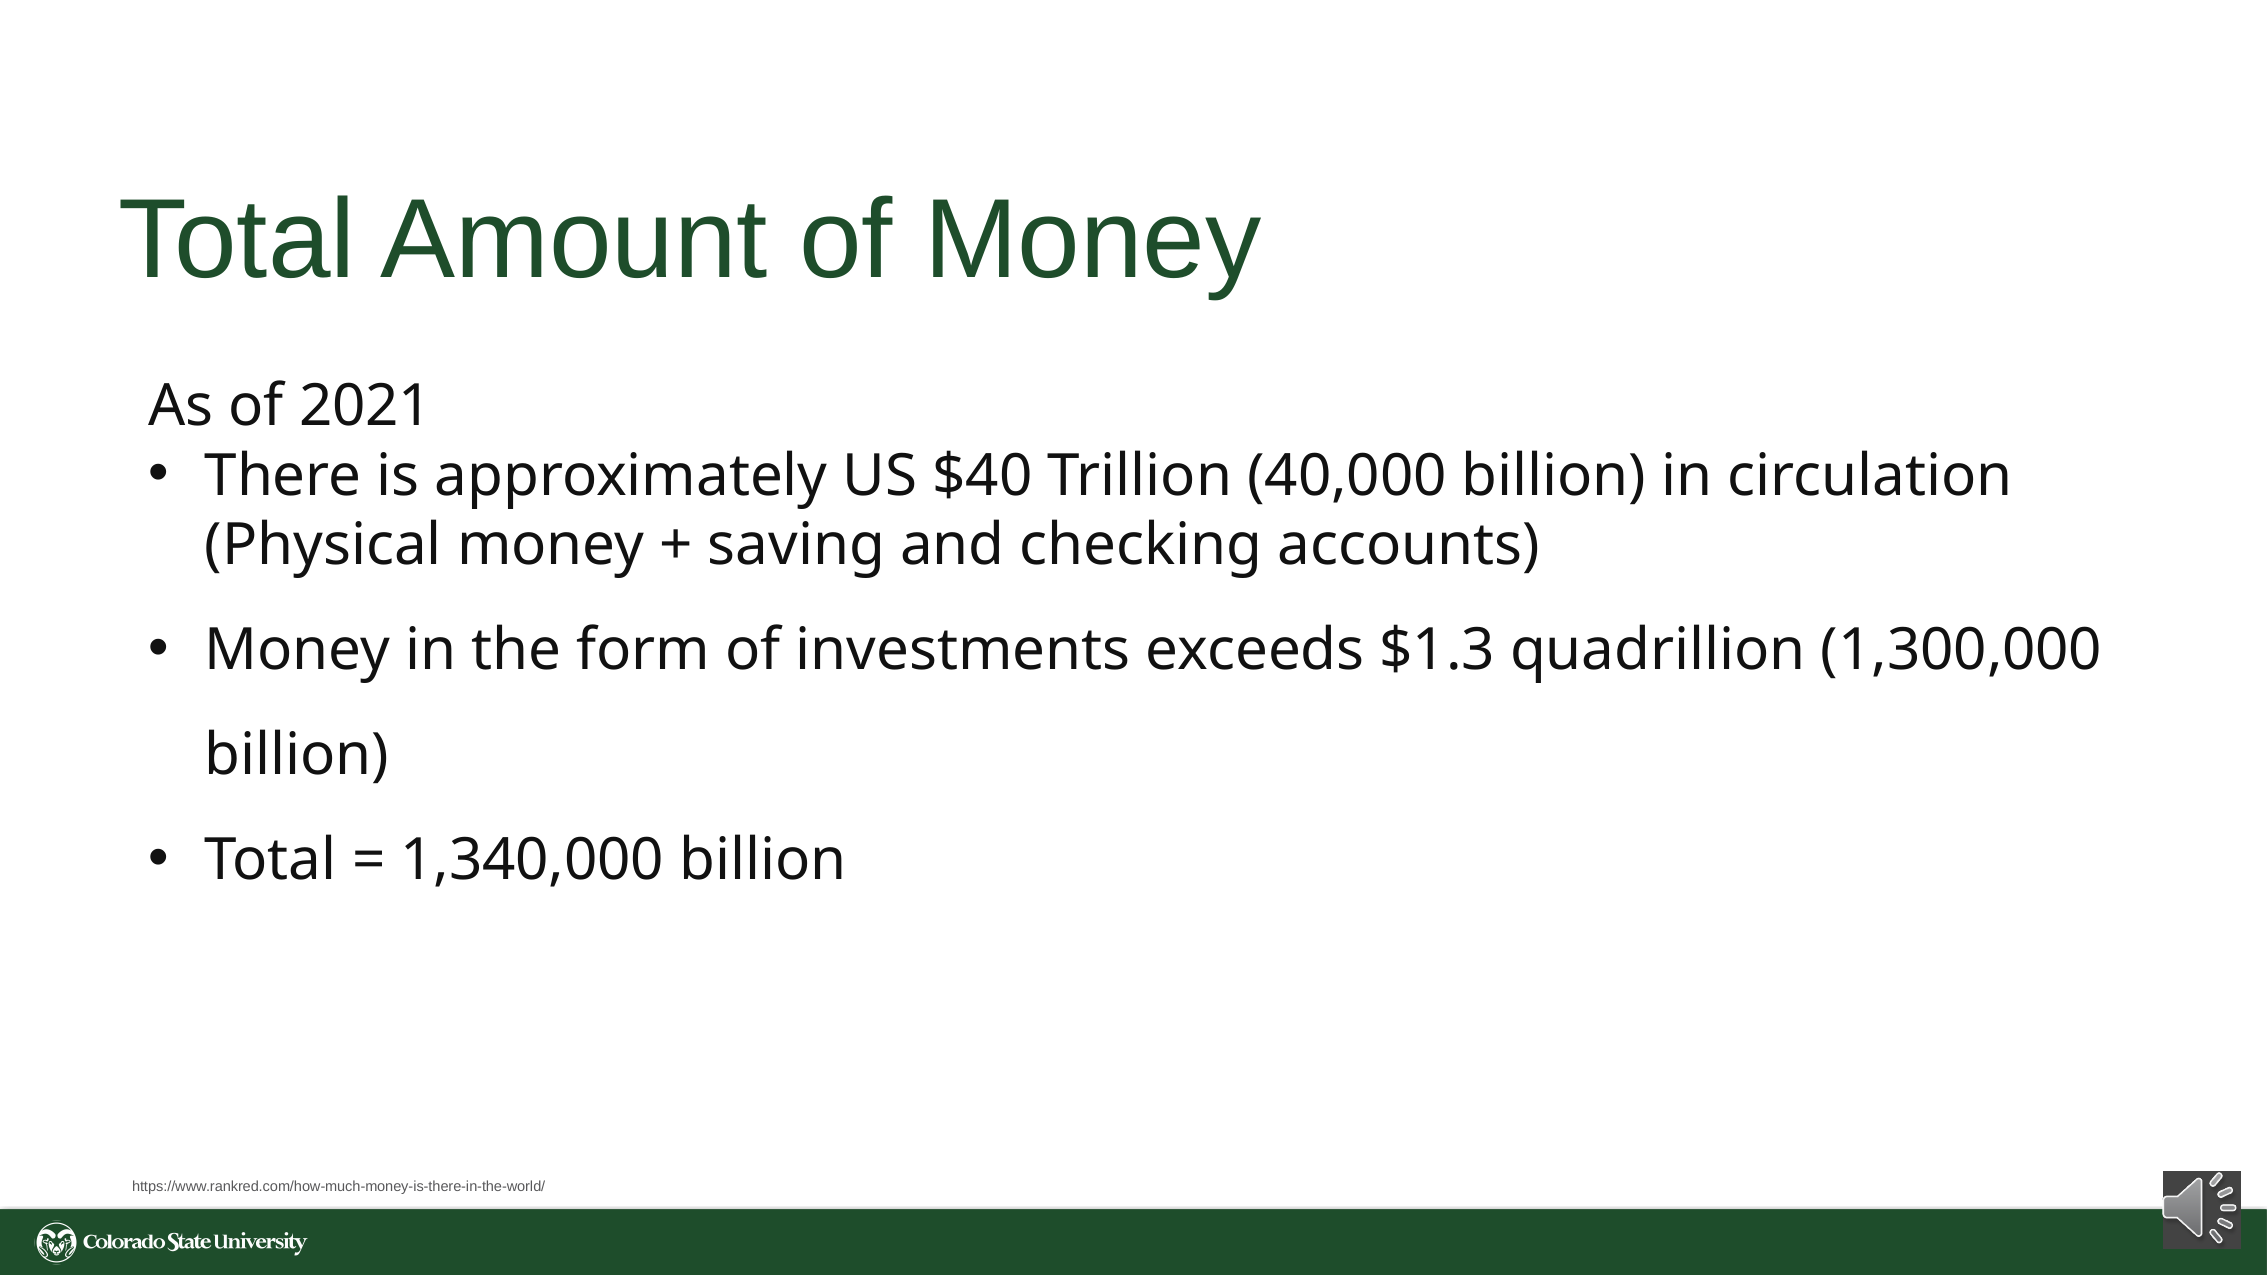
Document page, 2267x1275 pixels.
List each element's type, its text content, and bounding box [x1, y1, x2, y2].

picture [2161, 1169, 2242, 1251]
text_box As of 2021 There is approximately US $40 Trillion (40,000 billion) in circulation (Physical money + saving and checking accounts) Money in the form of investments exceeds $1.3 quadrillion (1,300,000 billion) Total = 1,340,000 billion [133, 359, 2195, 899]
picture [24, 1209, 319, 1275]
title Total Amount of Money [103, 148, 2164, 316]
text_box https://www.rankred.com/how-much-money-is-there-in-the-world/ [117, 1169, 1251, 1202]
